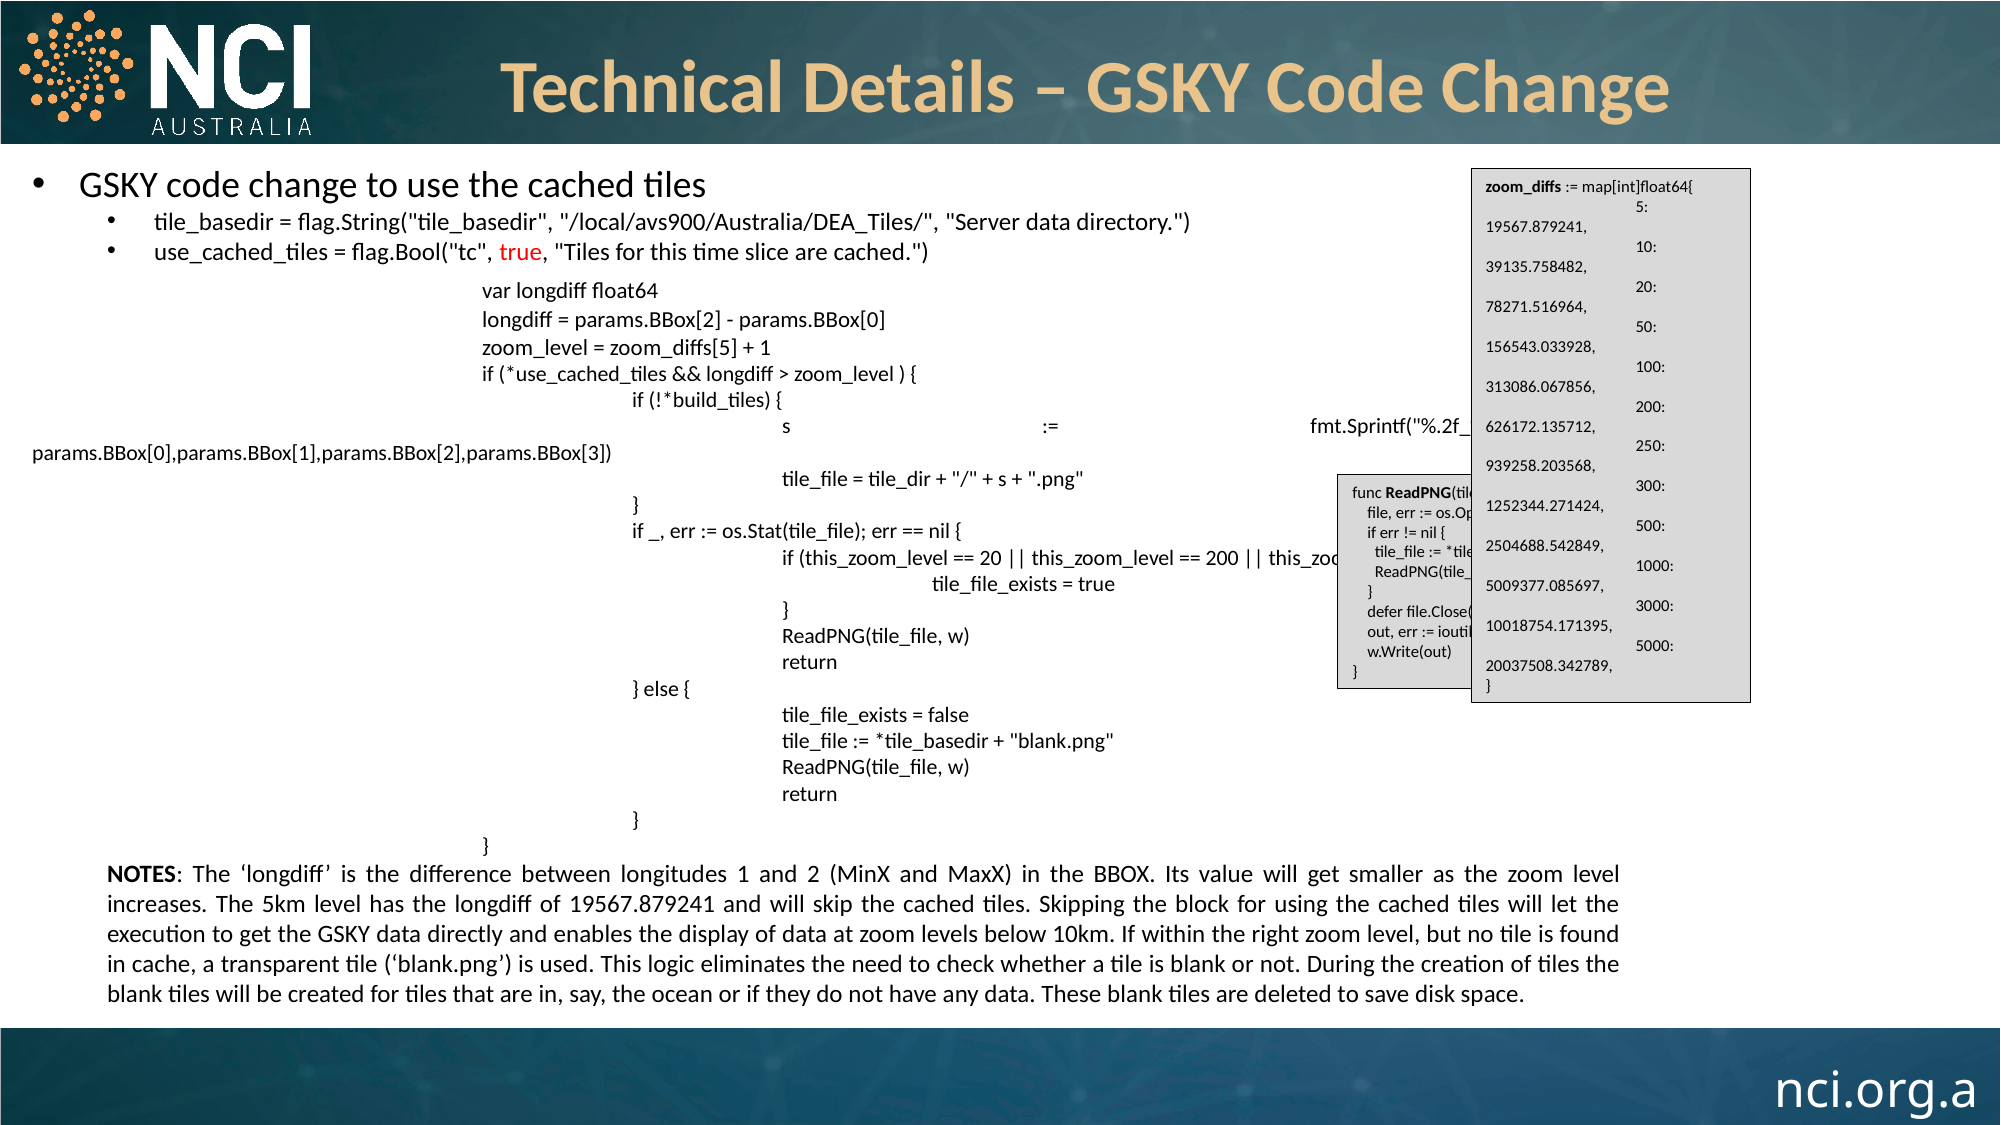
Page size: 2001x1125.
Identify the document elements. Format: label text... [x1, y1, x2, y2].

text_box GSKY code change to use the cached tiles tile_basedir = flag.String("tile_basedir", "/local/avs900/Australia/DEA_Tiles/", "Server data directory.") use_cached_tiles = flag.Bool("tc", true, "Tiles for this time slice are cached.") var longdiff float64 longdiff = params.BBox[2] - params.BBox[0] zoom_level = zoom_diffs[5] + 1 if (*use_cached_tiles && longdiff > zoom_level ) { if (!*build_tiles) { s := fmt.Sprintf("%.2f_%.2f_%.2f_%.2f", params.BBox[0],params.BBox[1],params.BBox[2],params.BBox[3]) tile_file = tile_dir + "/" + s + ".png" } if _, err := os.Stat(tile_file); err == nil { if (this_zoom_level == 20 || this_zoom_level == 200 || this_zoom_level == 500) { tile_file_exists = true } ReadPNG(tile_file, w) return } else { tile_file_exists = false tile_file := *tile_basedir + "blank.png" ReadPNG(tile_file, w) return } } NOTES: The ‘longdiff’ is the difference between longitudes 1 and 2 (MinX and MaxX) in the BBOX. Its value will get smaller as the zoom level increases. The 5km level has the longdiff of 19567.879241 and will skip the cached tiles. Skipping the block for using the cached tiles will let the execution to get the GSKY data directly and enables the display of data at zoom levels below 10km. If within the right zoom level, but no tile is found in cache, a transparent tile (‘blank.png’) is used. This logic eliminates the need to check whether a tile is blank or not. During the creation of tiles the blank tiles will be created for tiles that are in, say, the ocean or if they do not have any data. These blank tiles are deleted to save disk space. [17, 152, 1638, 1015]
text_box Technical Details – GSKY Code Change [334, 29, 1839, 135]
picture [2, 2, 2000, 144]
picture [2, 1028, 2000, 1125]
text_box func ReadPNG(tile_file string, w http.ResponseWriter) { file, err := os.Open(tile_file) if err != nil { tile_file := *tile_basedir + "blank.png" ReadPNG(tile_file, w) } defer file.Close() out, err := ioutil.ReadAll(file) w.Write(out) } [1337, 474, 1470, 689]
text_box zoom_diffs := map[int]float64{ 5: 19567.879241, 10: 39135.758482, 20: 78271.516964, 50: 156543.033928, 100: 313086.067856, 200: 626172.135712, 250: 939258.203568, 300: 1252344.271424, 500: 2504688.542849, 1000: 5009377.085697, 3000: 10018754.171395, 5000: 20037508.342789, } [1470, 168, 1751, 703]
